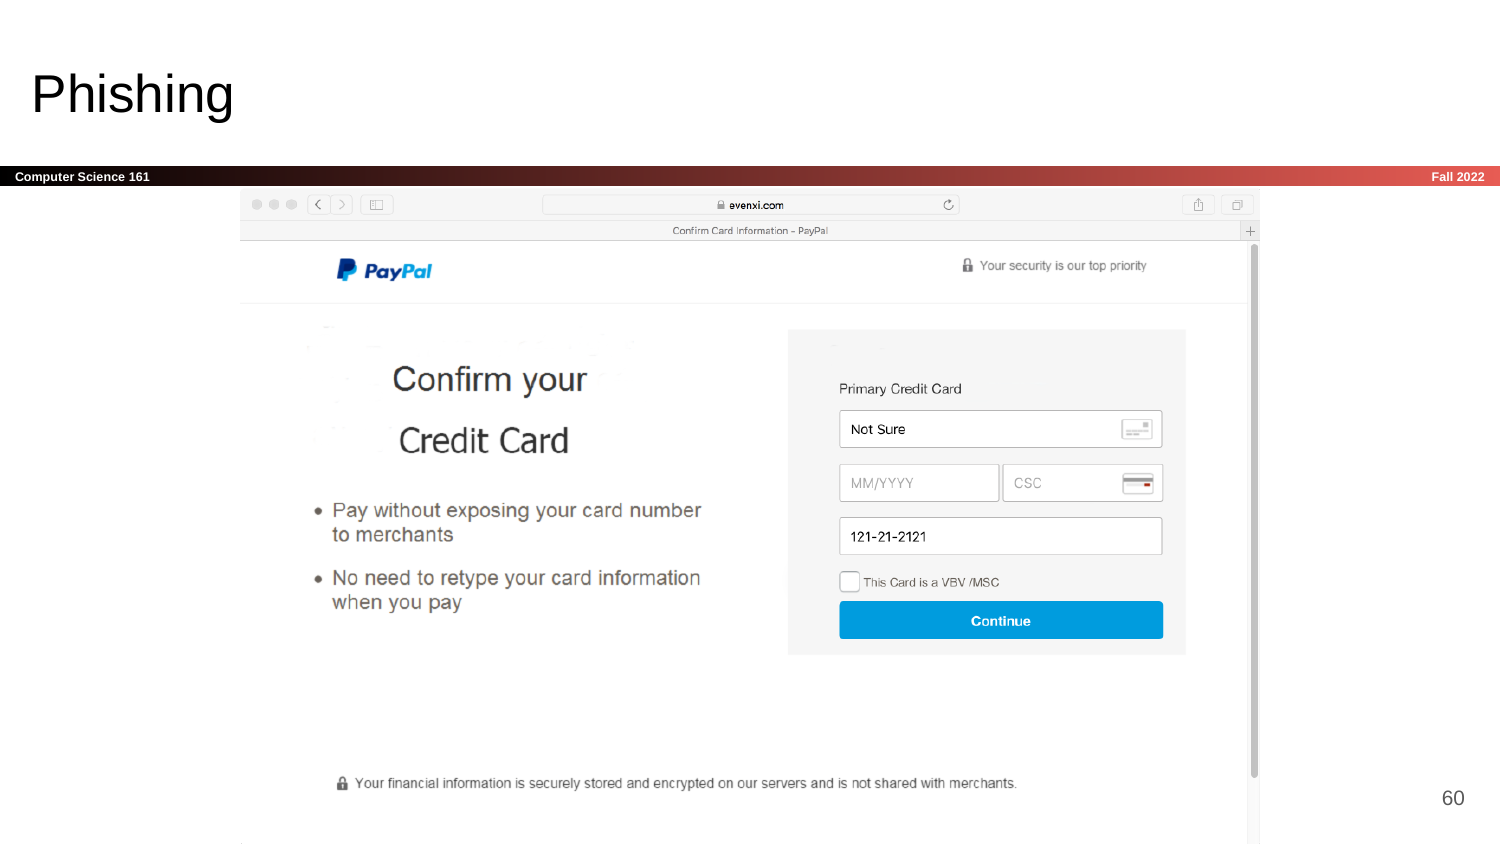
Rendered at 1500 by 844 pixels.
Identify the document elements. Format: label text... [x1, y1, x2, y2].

title Phishing [16, 44, 1415, 139]
slide_number ‹#› [1389, 764, 1480, 830]
picture [240, 188, 1260, 844]
